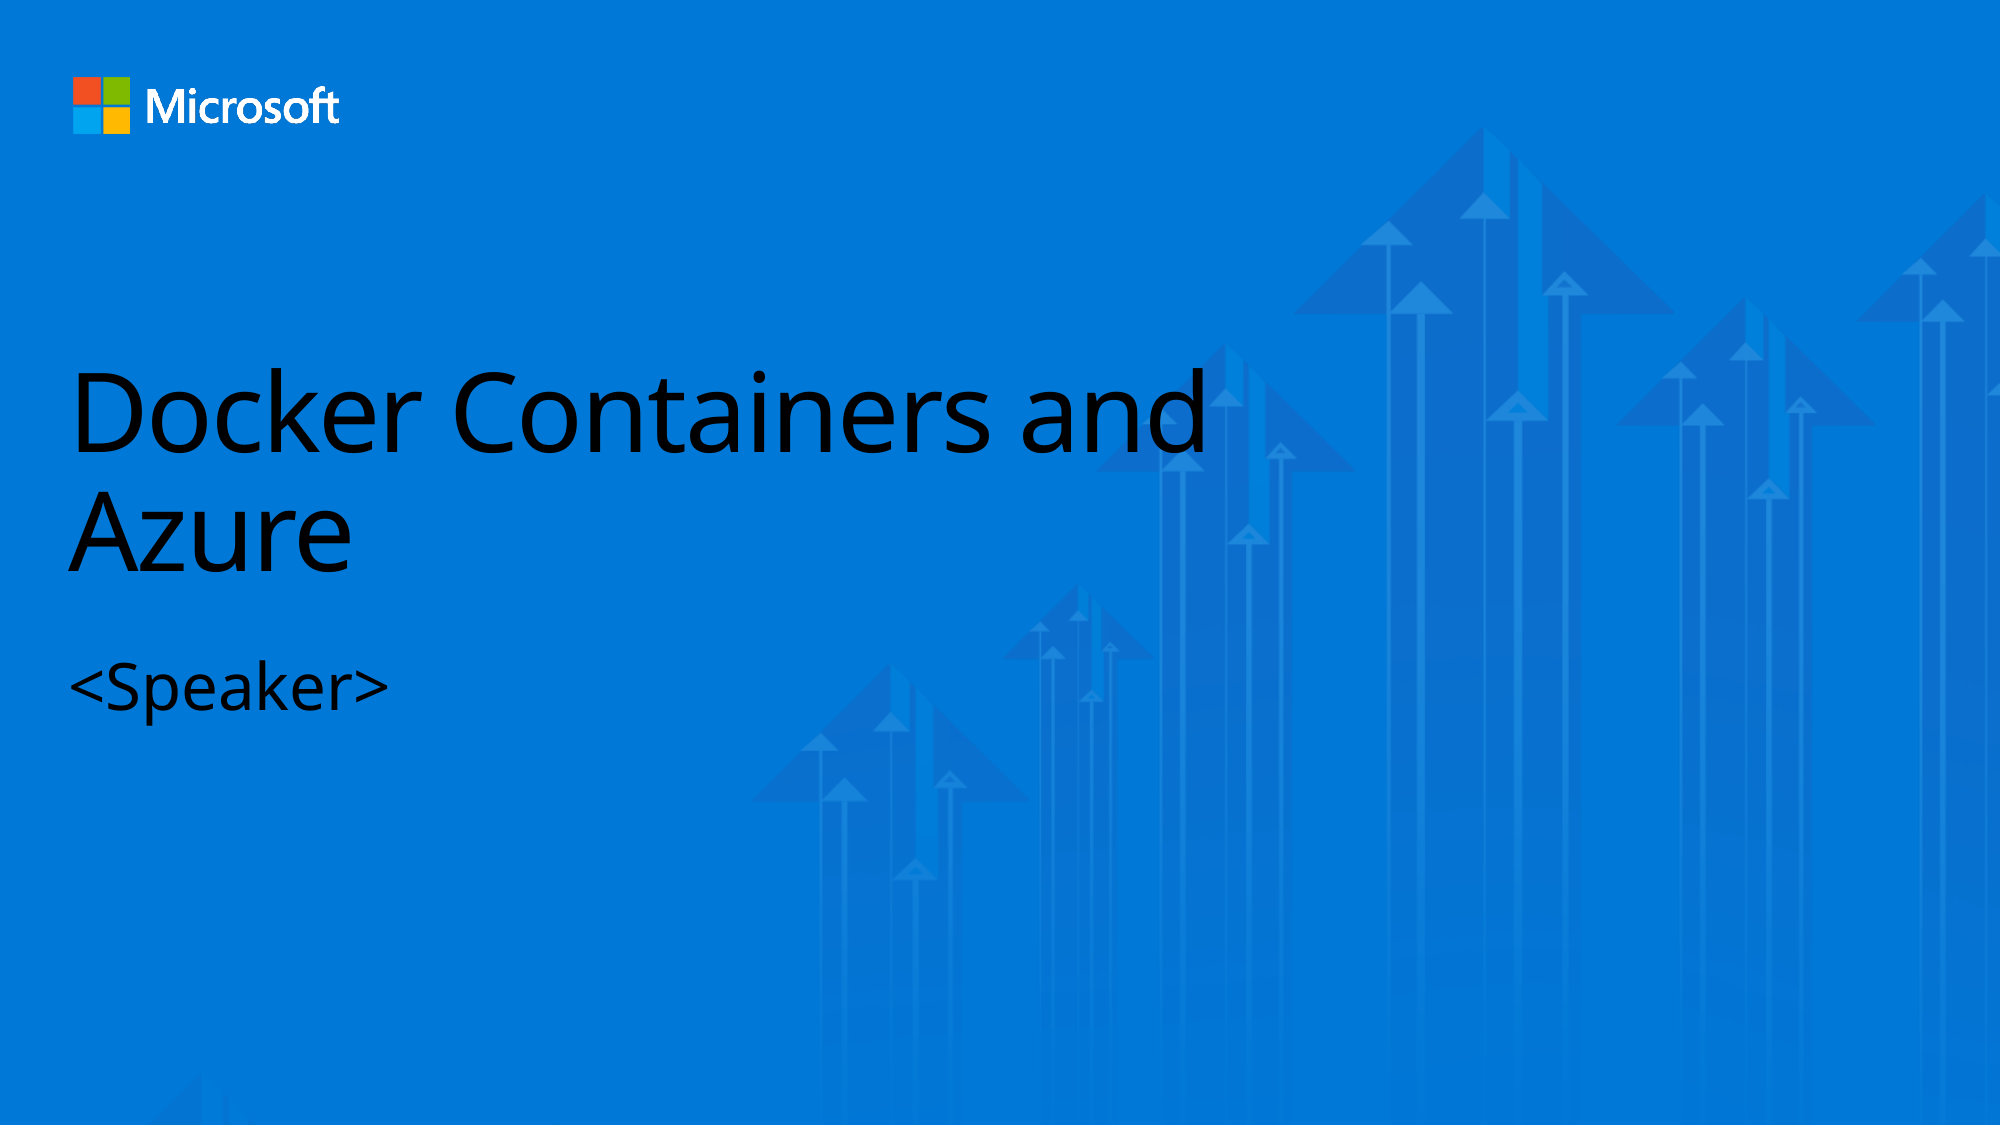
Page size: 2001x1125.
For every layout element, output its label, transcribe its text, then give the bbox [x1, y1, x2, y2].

title Docker Containers and Azure [44, 341, 1515, 636]
list <Speaker> [44, 636, 1221, 931]
picture [0, 0, 2000, 1125]
